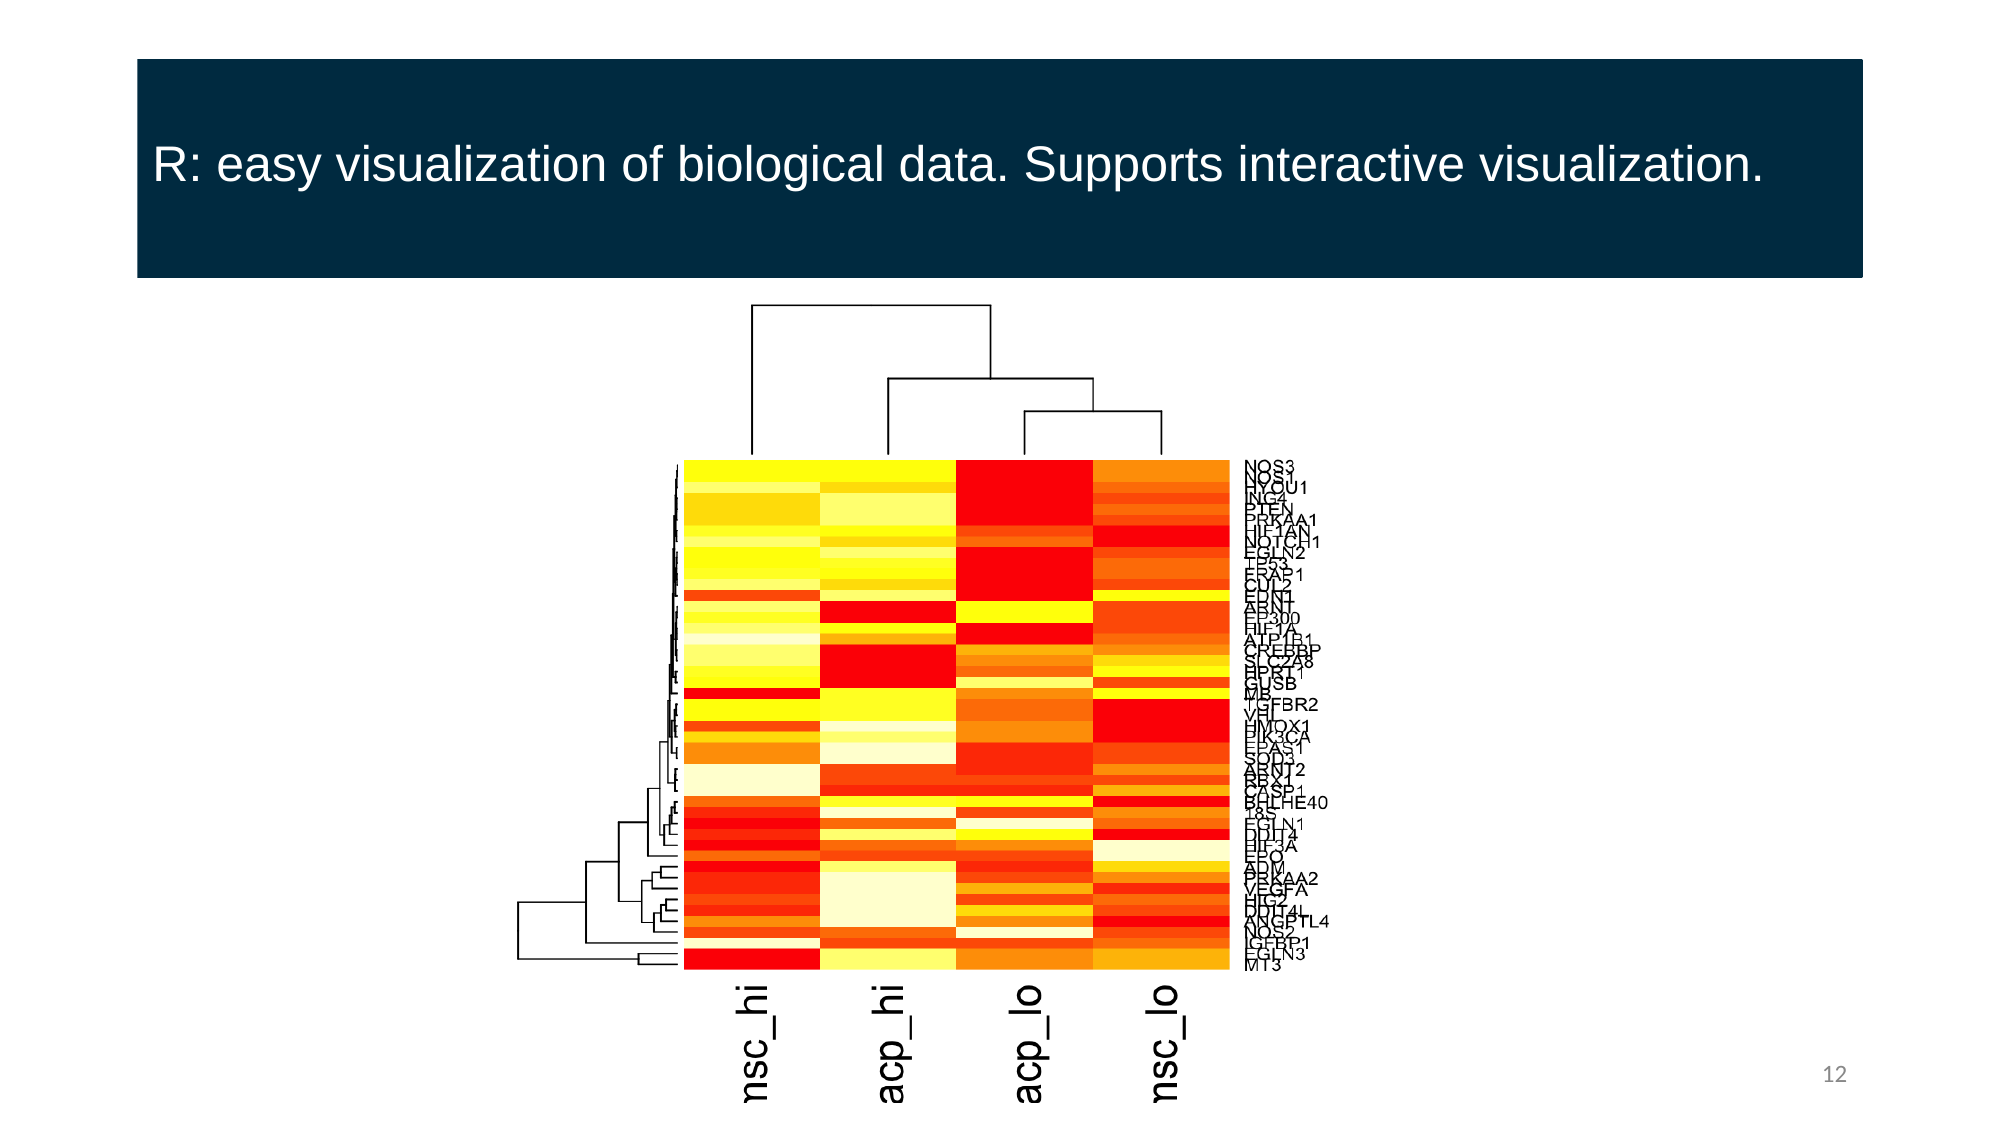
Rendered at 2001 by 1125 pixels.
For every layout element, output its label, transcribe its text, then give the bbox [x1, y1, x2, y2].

slide_number ‹#› [1548, 1042, 1863, 1103]
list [338, 299, 1544, 1103]
title R: easy visualization of biological data. Supports interactive visualization. [137, 59, 1863, 278]
